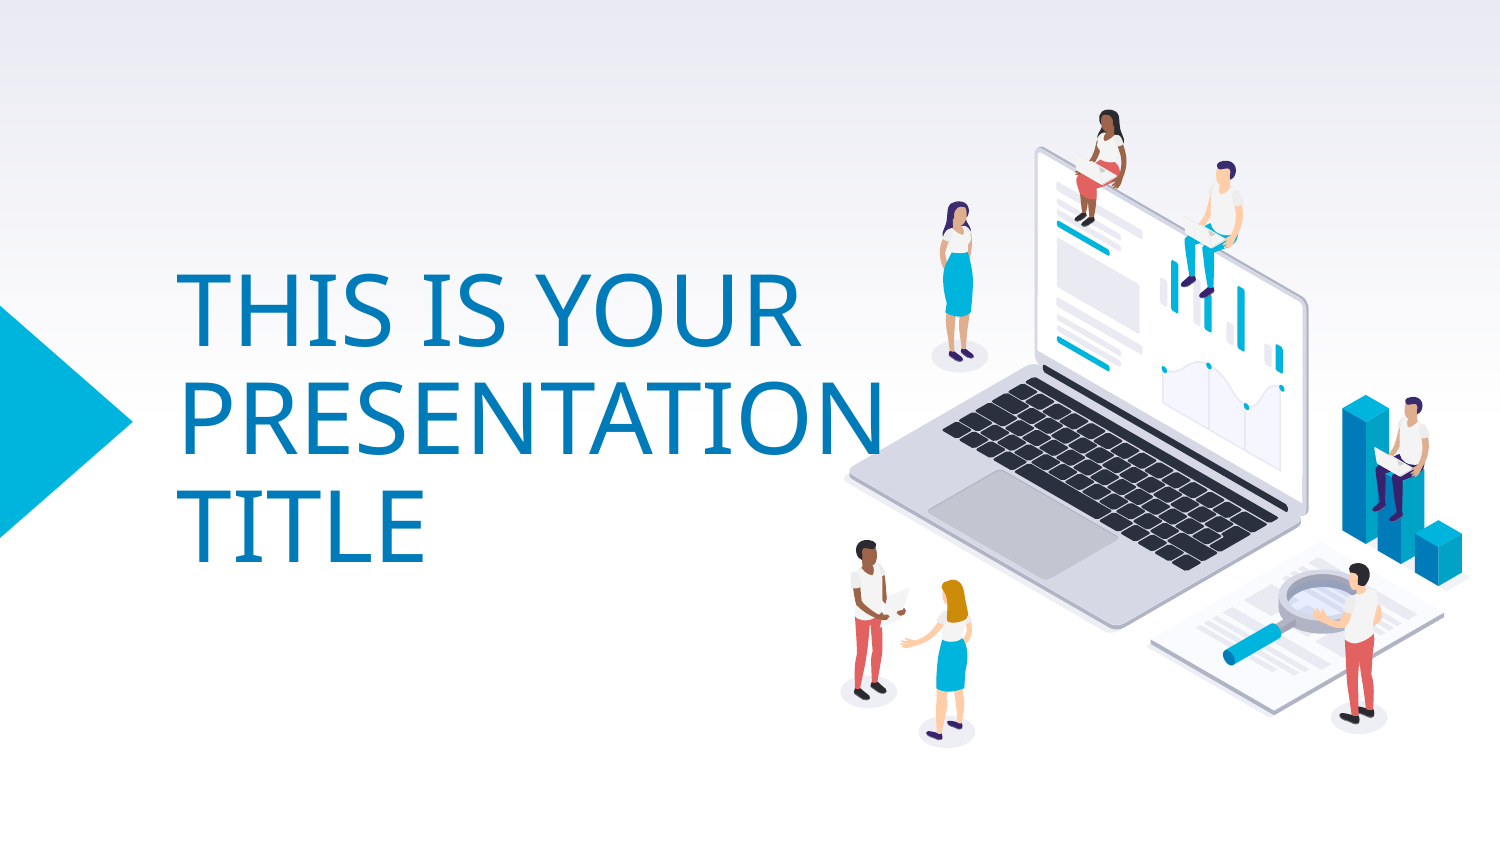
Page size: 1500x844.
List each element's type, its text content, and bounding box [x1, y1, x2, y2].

title THIS IS YOUR PRESENTATION TITLE [176, 305, 834, 538]
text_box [839, 109, 1471, 749]
